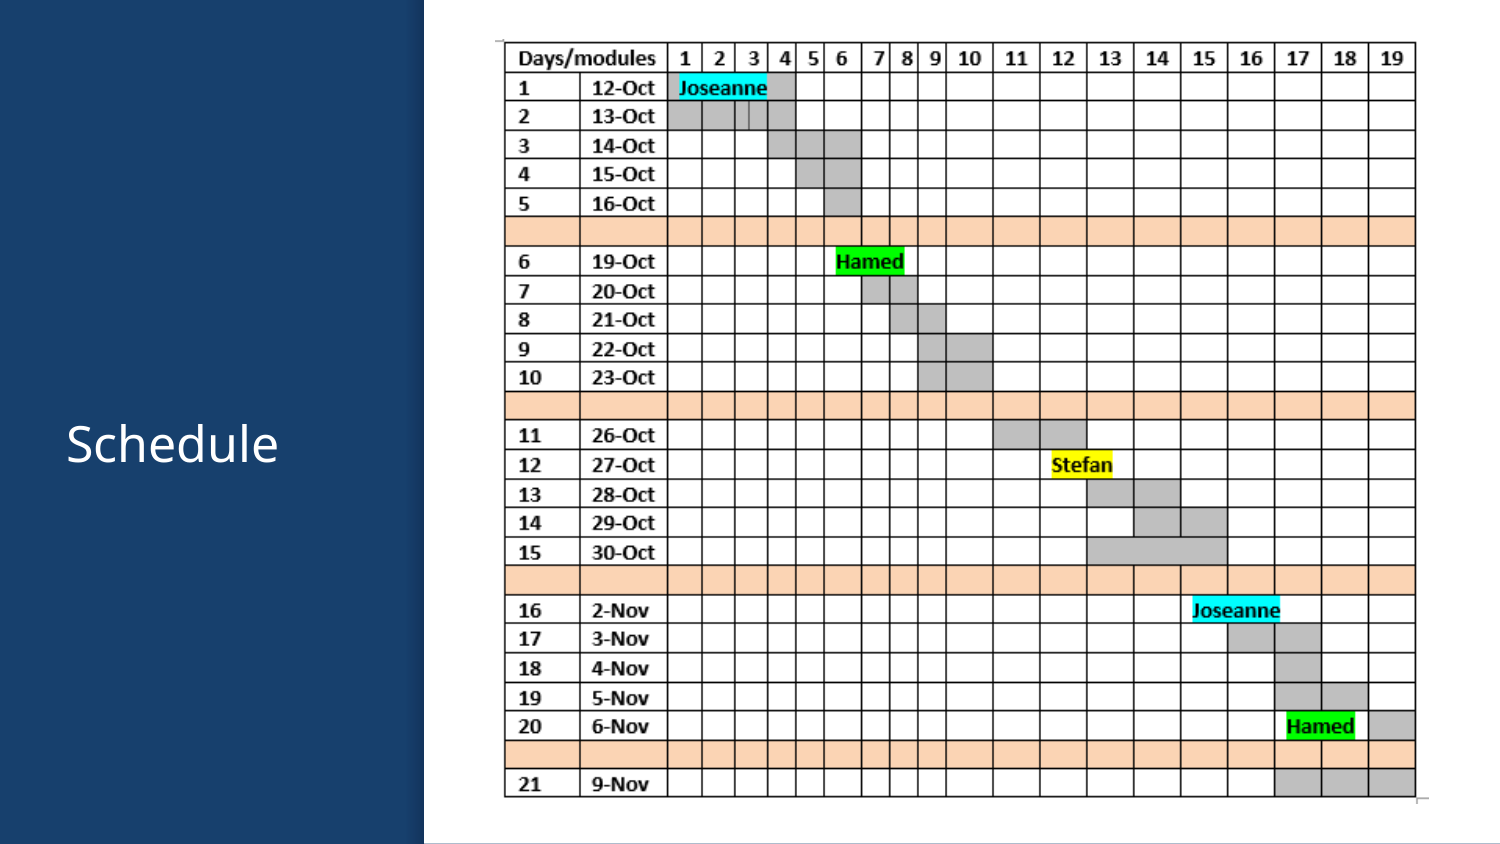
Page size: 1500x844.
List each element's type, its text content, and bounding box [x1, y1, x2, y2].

picture [495, 39, 1429, 804]
title Schedule [51, 394, 387, 660]
